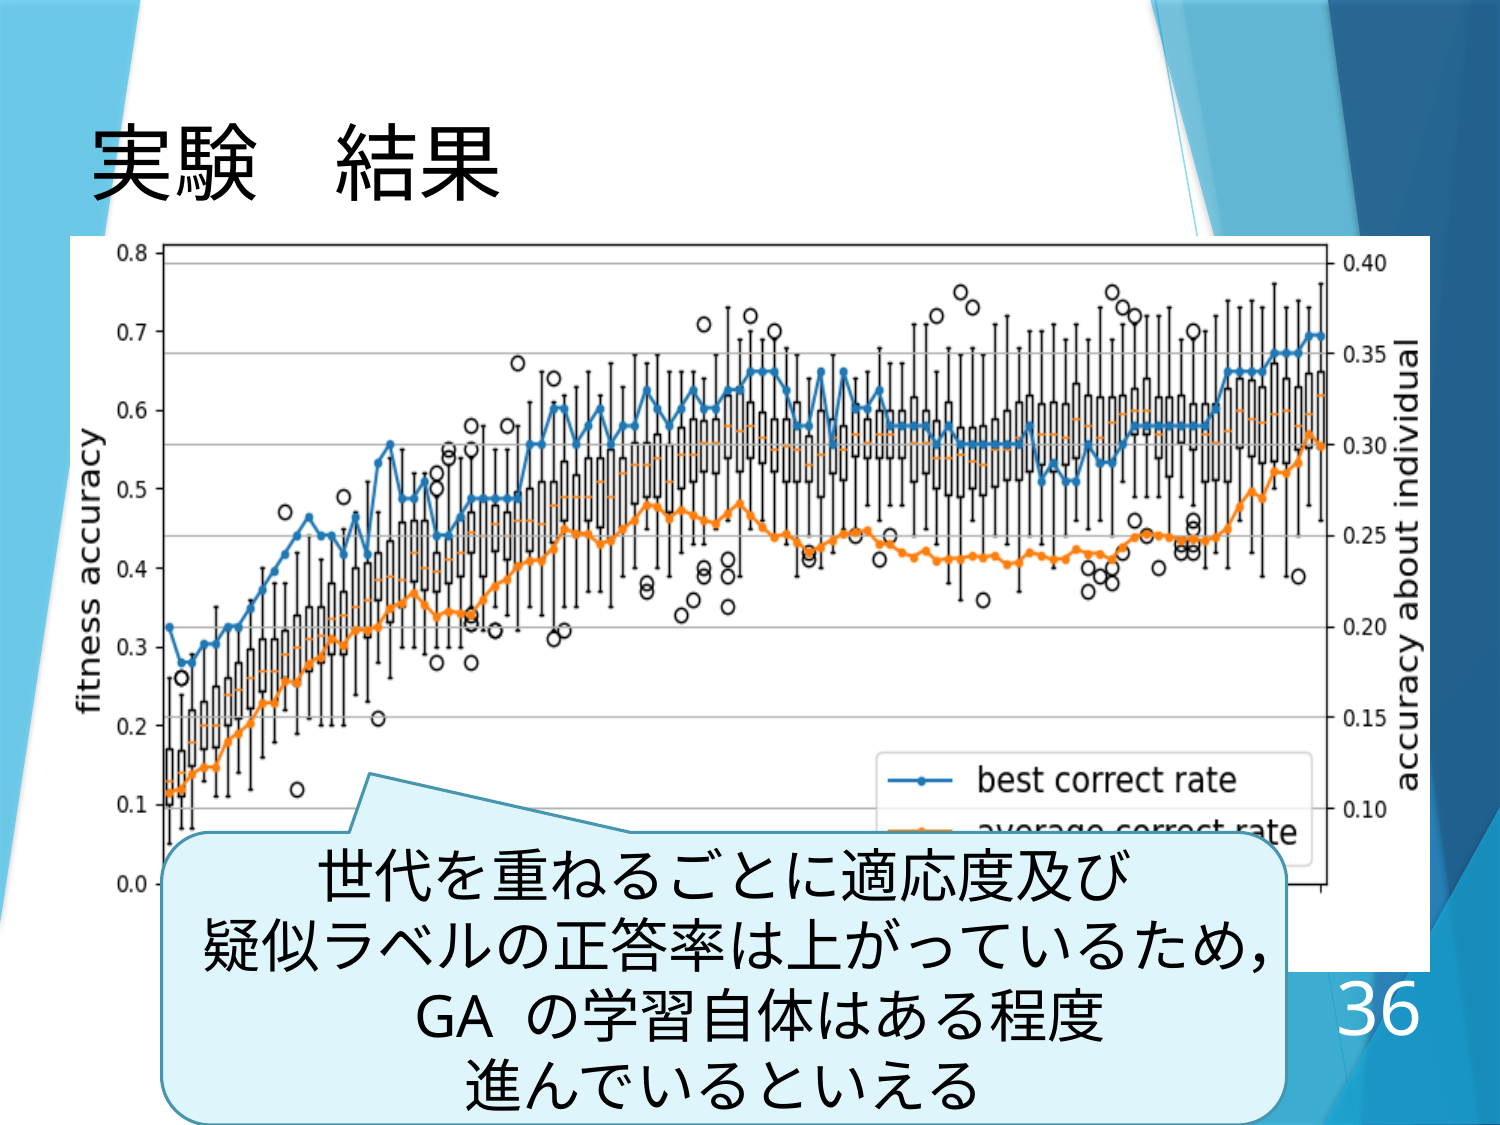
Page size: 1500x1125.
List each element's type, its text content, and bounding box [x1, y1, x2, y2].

slide_number 36 [1311, 971, 1438, 1051]
text_box 世代を重ねるごとに適応度及び 疑似ラベルの正答率は上がっているため， GA の学習自体はある程度 進んでいるといえる [160, 982, 1289, 1125]
text_box 実験 結果 [75, 103, 1141, 219]
picture [69, 235, 1430, 973]
